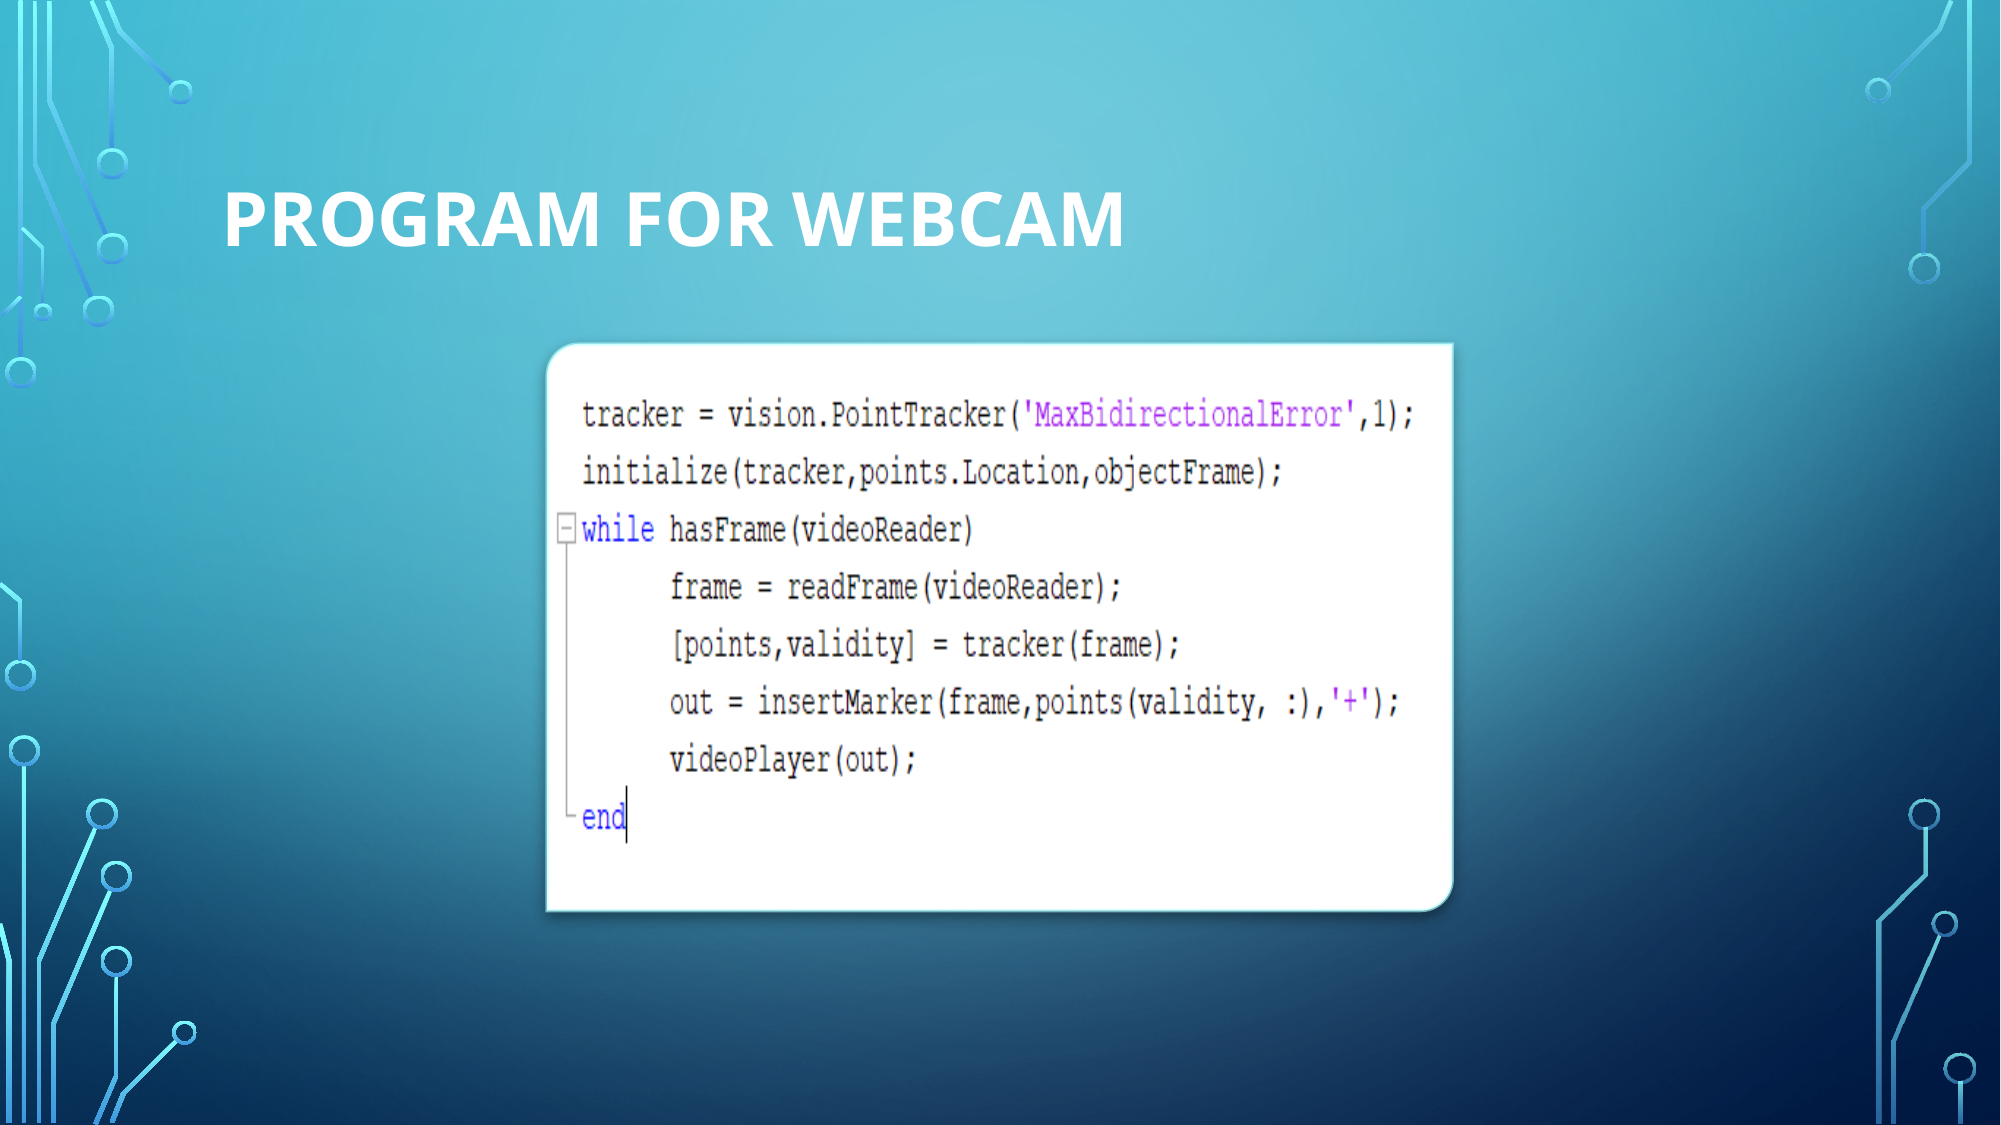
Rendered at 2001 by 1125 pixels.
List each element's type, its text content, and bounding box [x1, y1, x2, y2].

title Program for webcam [187, 101, 1813, 344]
picture [546, 343, 1453, 911]
